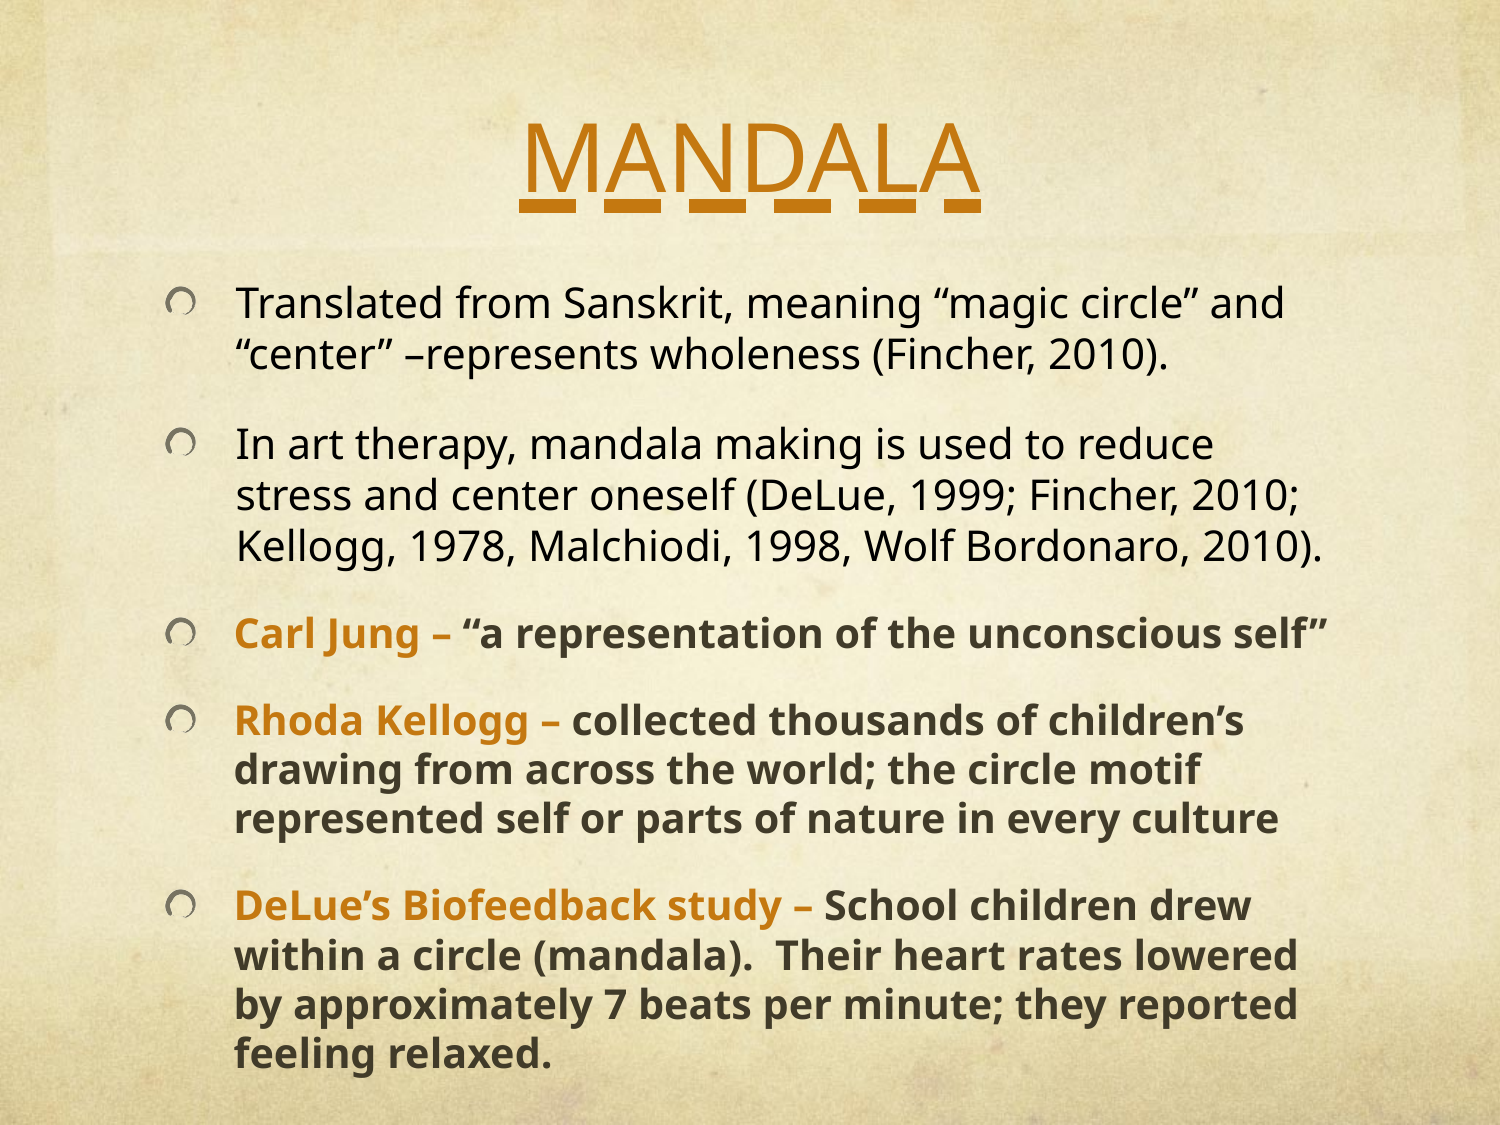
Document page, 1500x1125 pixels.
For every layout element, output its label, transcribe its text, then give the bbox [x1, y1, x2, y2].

picture [0, 0, 1500, 1125]
picture [165, 704, 197, 734]
list Translated from Sanskrit, meaning “magic circle” and “center” –represents wholeness (Fincher, 2010). In art therapy, mandala making is used to reduce stress and center oneself (DeLue, 1999; Fincher, 2010; Kellogg, 1978, Malchiodi, 1998, Wolf Bordonaro, 2010). [150, 268, 1350, 584]
list Carl Jung – “a representation of the unconscious self” Rhoda Kellogg – collected thousands of children’s drawing from across the world; the circle motif represented self or parts of nature in every culture DeLue’s Biofeedback study – School children drew within a circle (mandala). Their heart rates lowered by approximately 7 beats per minute; they reported feeling relaxed. [150, 599, 1350, 1125]
title MANDALA [150, 82, 1350, 225]
picture [165, 617, 197, 647]
picture [165, 889, 197, 919]
